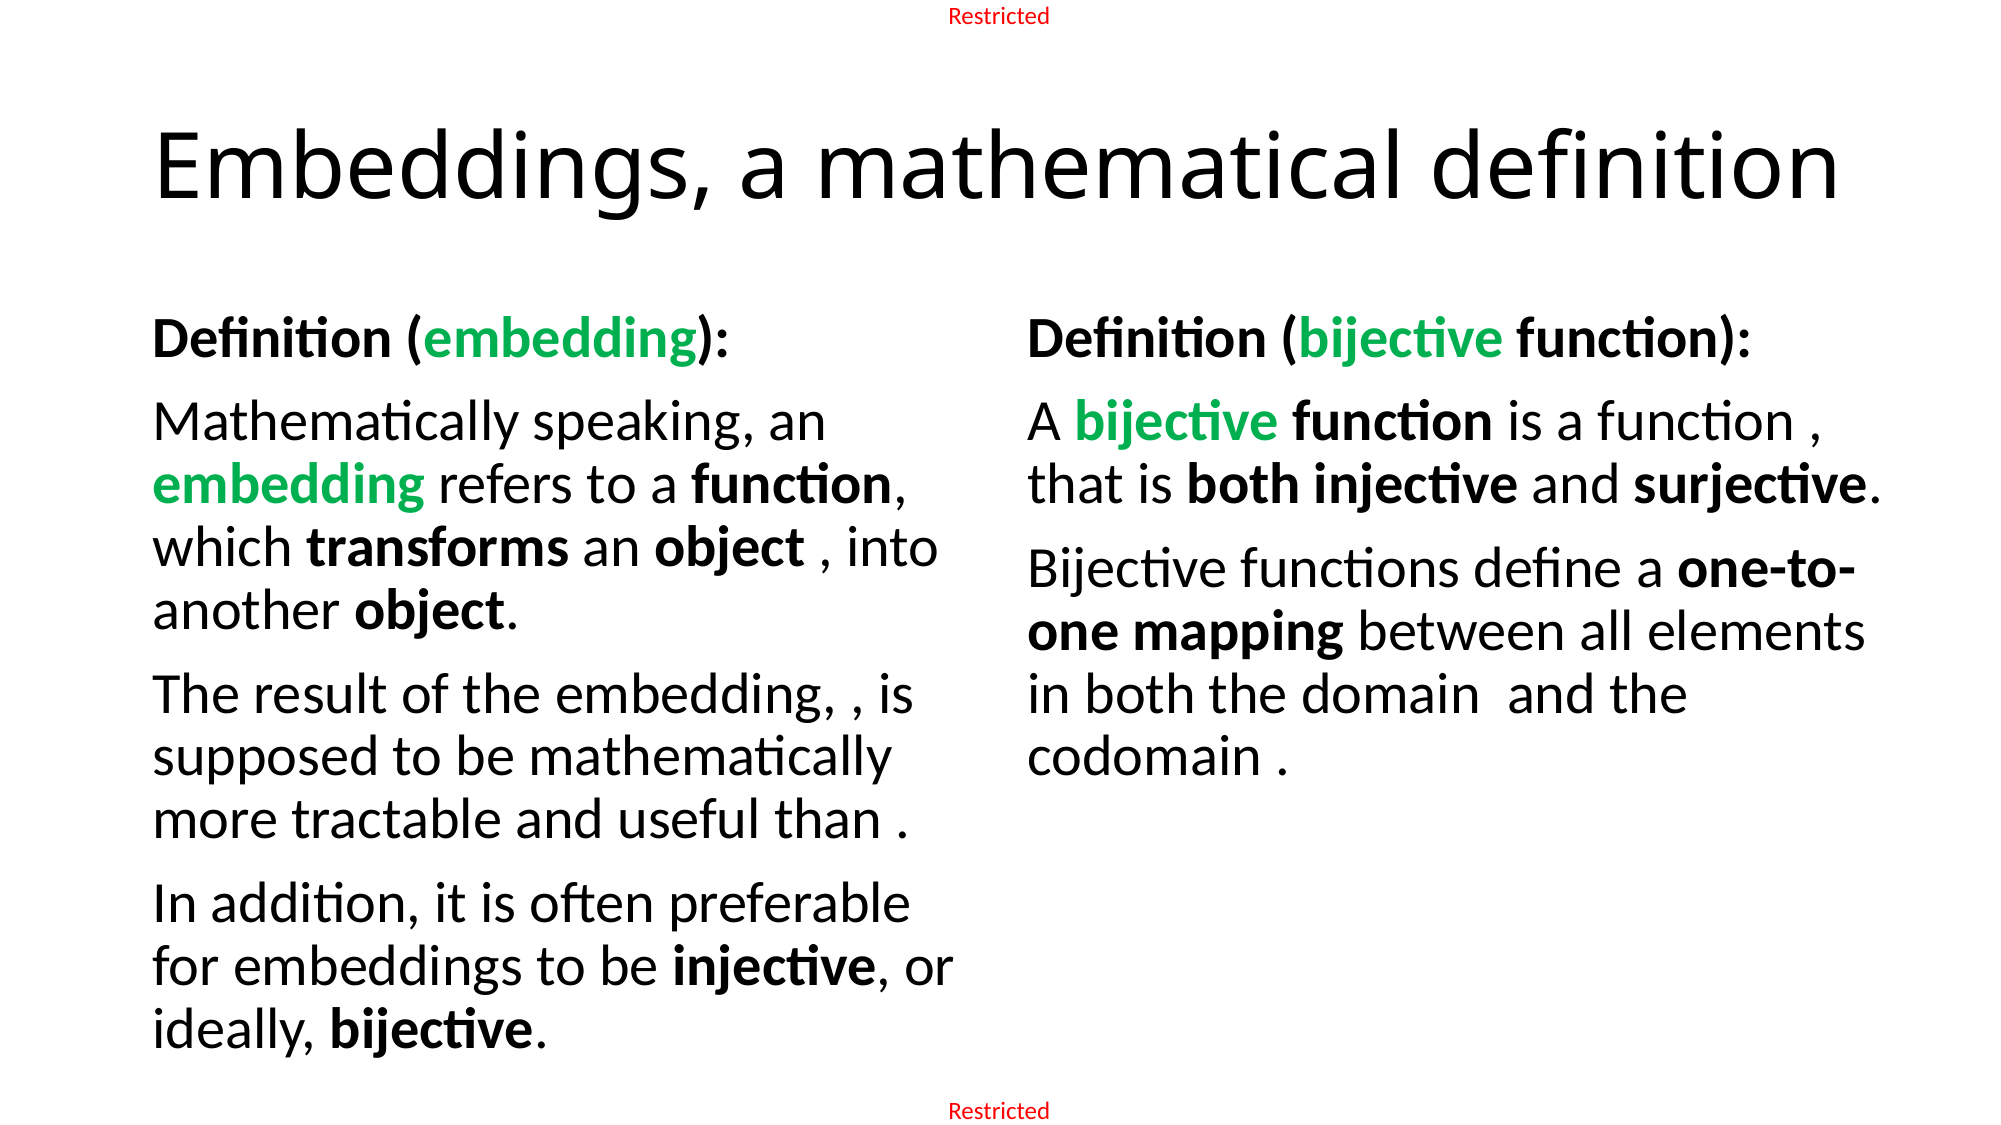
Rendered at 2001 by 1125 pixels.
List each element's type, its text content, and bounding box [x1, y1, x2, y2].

title Embeddings, a mathematical definition [137, 59, 1863, 278]
